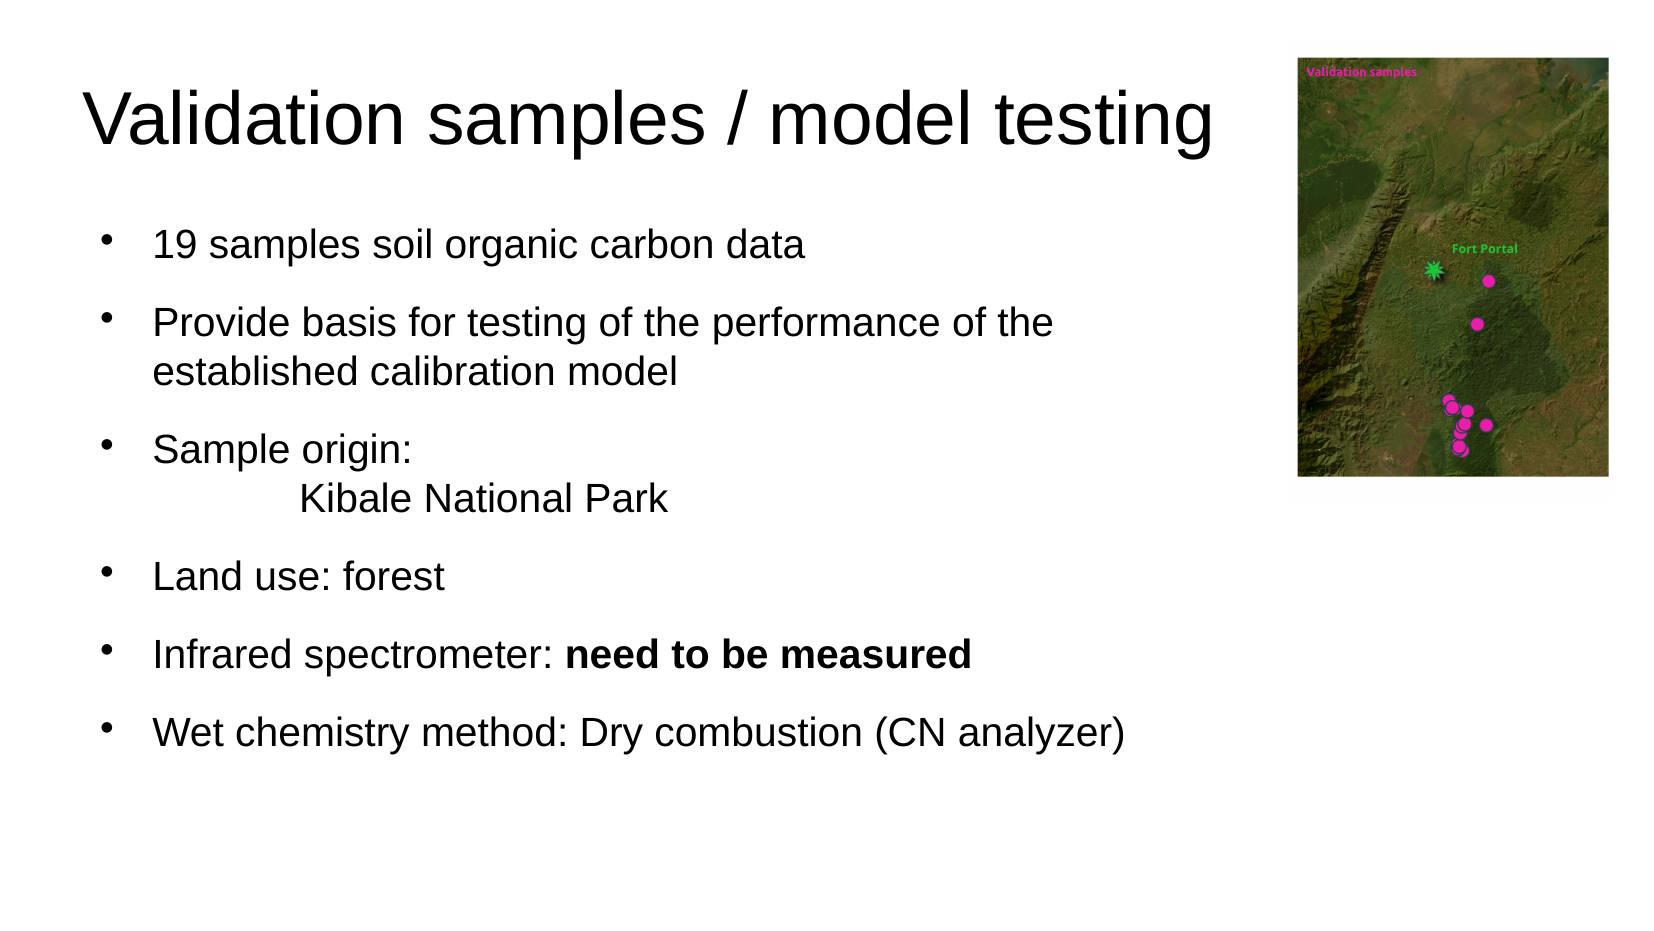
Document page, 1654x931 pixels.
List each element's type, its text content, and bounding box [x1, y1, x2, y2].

text_box 19 samples soil organic carbon data Provide basis for testing of the performance of the established calibration model Sample origin: Kibale National Park Land use: forest Infrared spectrometer: need to be measured Wet chemistry method: Dry combustion (CN analyzer) [82, 217, 1571, 757]
picture [1289, 37, 1613, 502]
text_box Validation samples / model testing [82, 37, 1287, 193]
